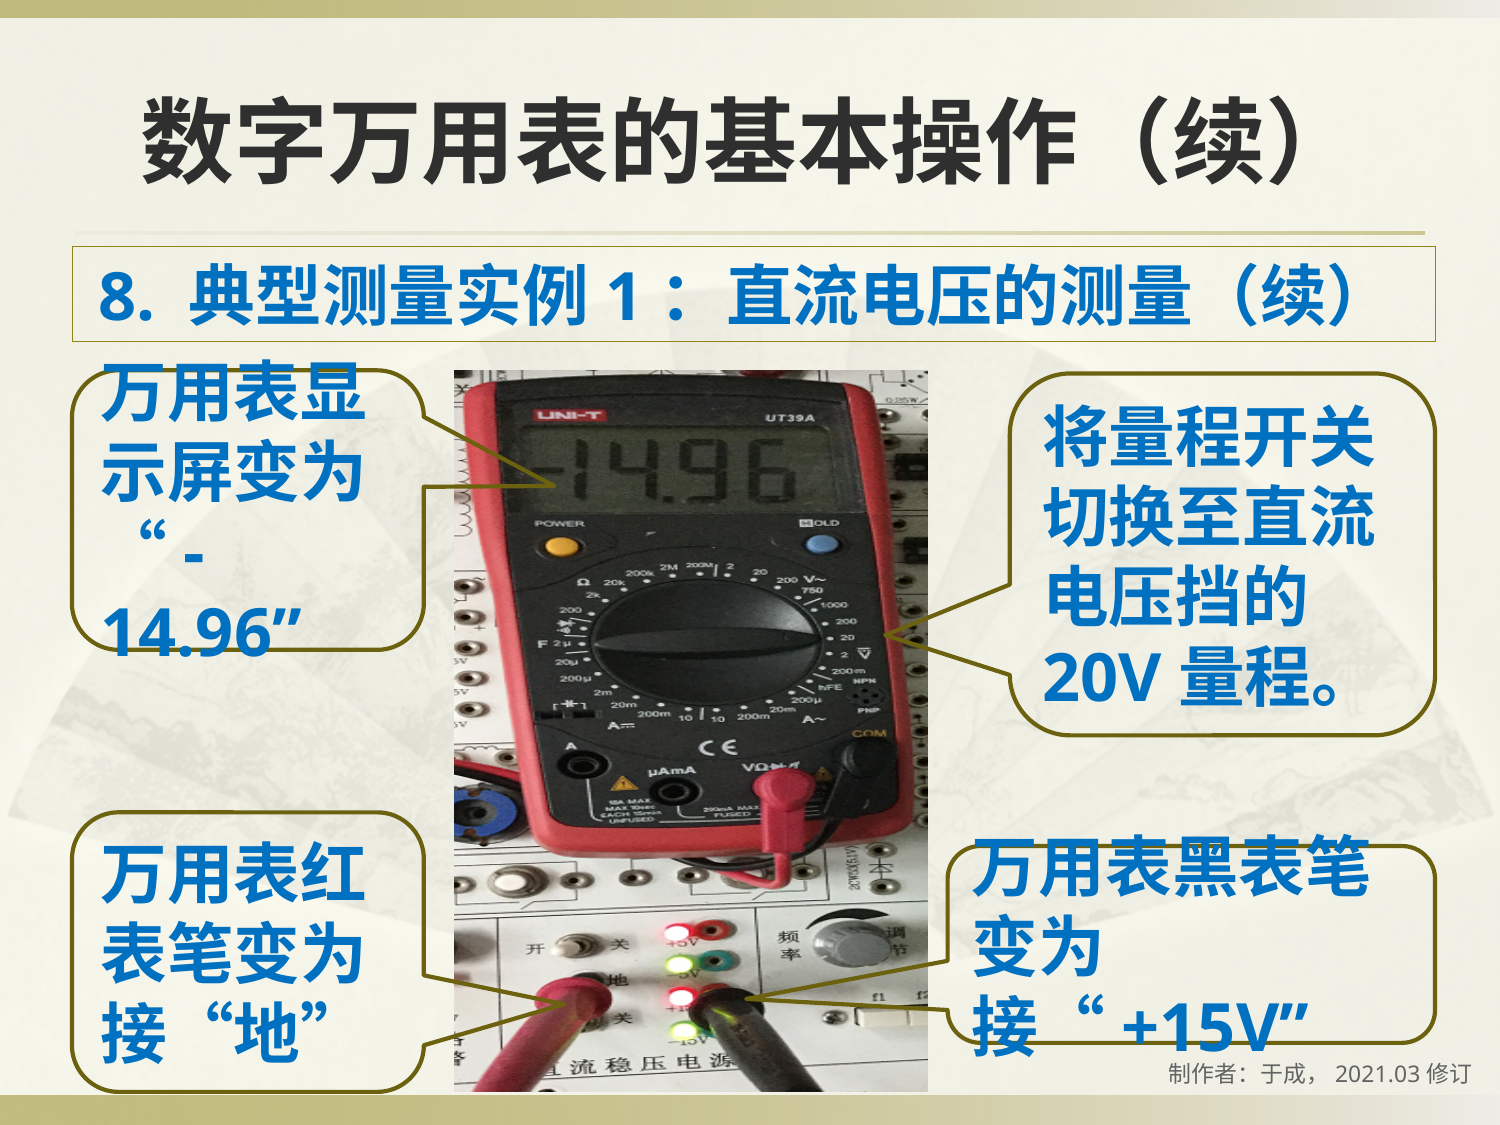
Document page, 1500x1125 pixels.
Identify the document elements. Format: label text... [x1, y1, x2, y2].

text_box 将量程开关切换至直流电压挡的20V量程。 [931, 371, 1438, 738]
picture [454, 369, 928, 1093]
footer 制作者：于成，2021.03修订 [931, 1050, 1487, 1097]
text_box 万用表红表笔变为接“地” [69, 810, 449, 1094]
title 数字万用表的基本操作（续） [0, 45, 1500, 233]
text_box 万用表黑表笔变为接“+15V” [931, 843, 1438, 1045]
text_box 8. 典型测量实例1：直流电压的测量（续） [72, 246, 1436, 342]
text_box 万用表显示屏变为“-14.96” [69, 368, 449, 652]
